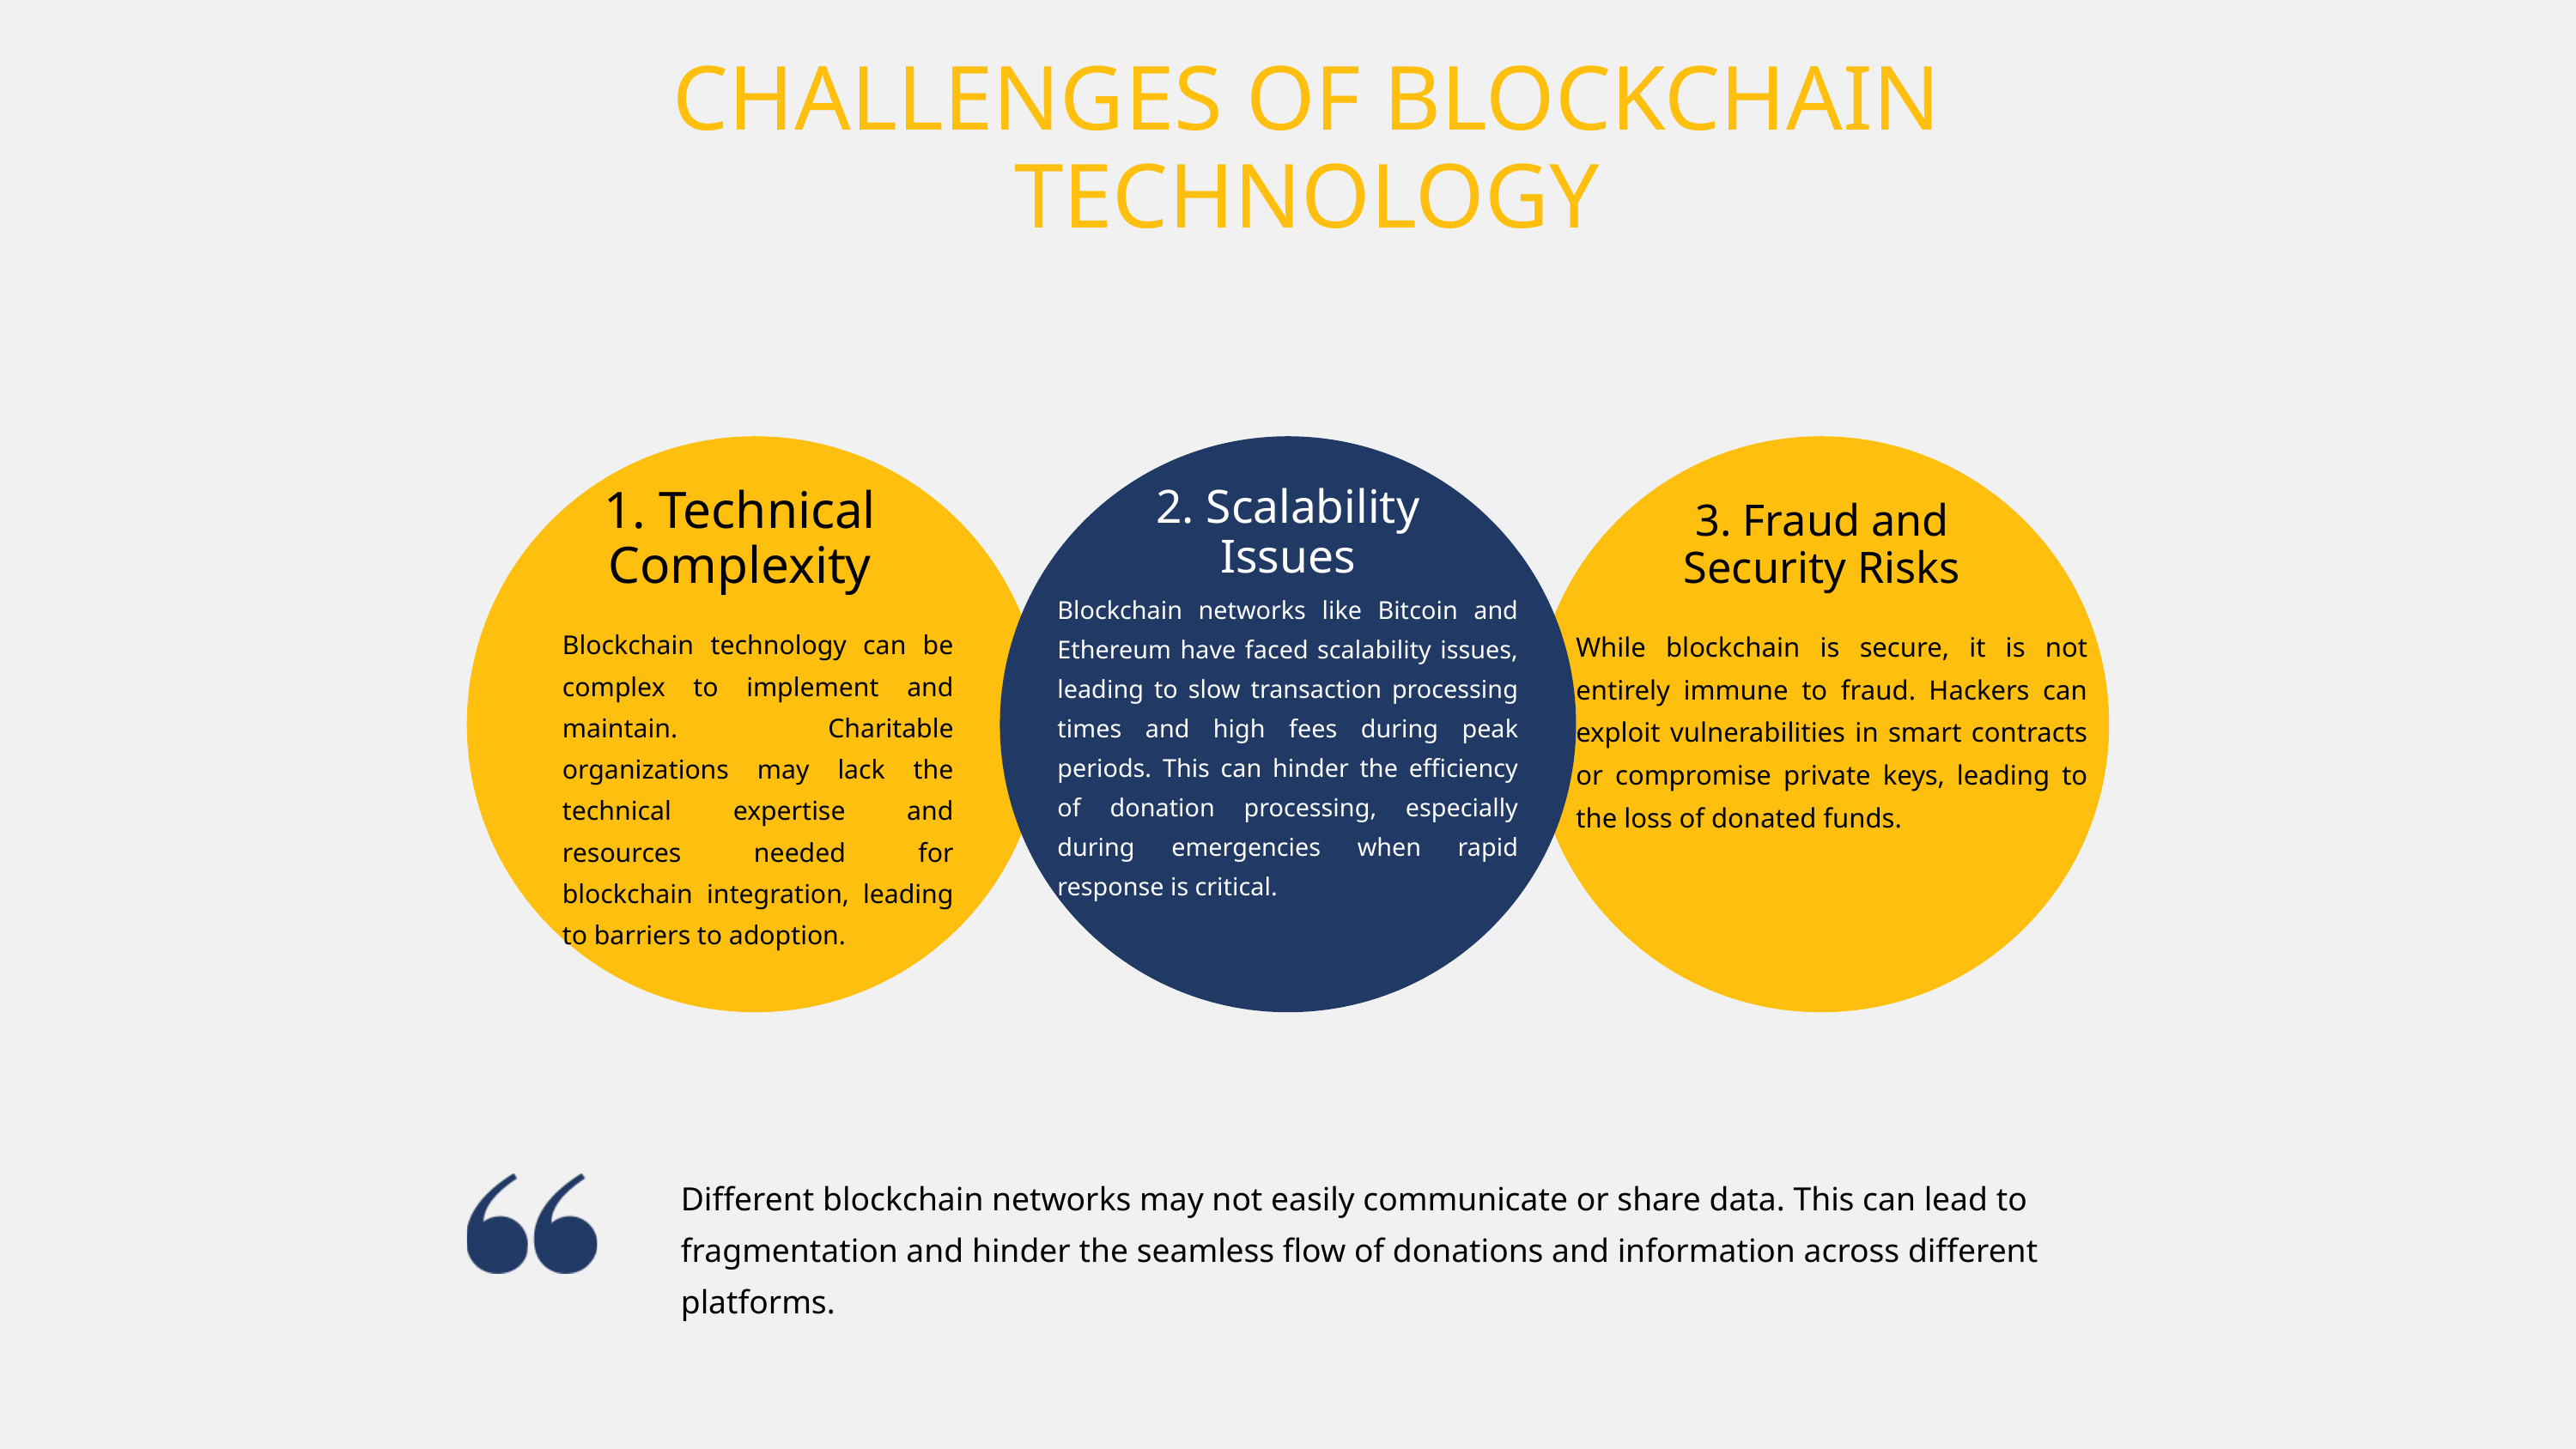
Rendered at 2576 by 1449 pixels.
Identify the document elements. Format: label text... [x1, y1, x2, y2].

text_box [466, 1173, 598, 1274]
text_box CHALLENGES OF BLOCKCHAIN TECHNOLOGY [614, 50, 2001, 246]
text_box Different blockchain networks may not easily communicate or share data. This can lead to fragmentation and hinder the seamless flow of donations and information across different platforms. [680, 1166, 2110, 1422]
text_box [466, 435, 999, 1013]
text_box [999, 435, 1577, 1013]
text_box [1577, 435, 2110, 1013]
